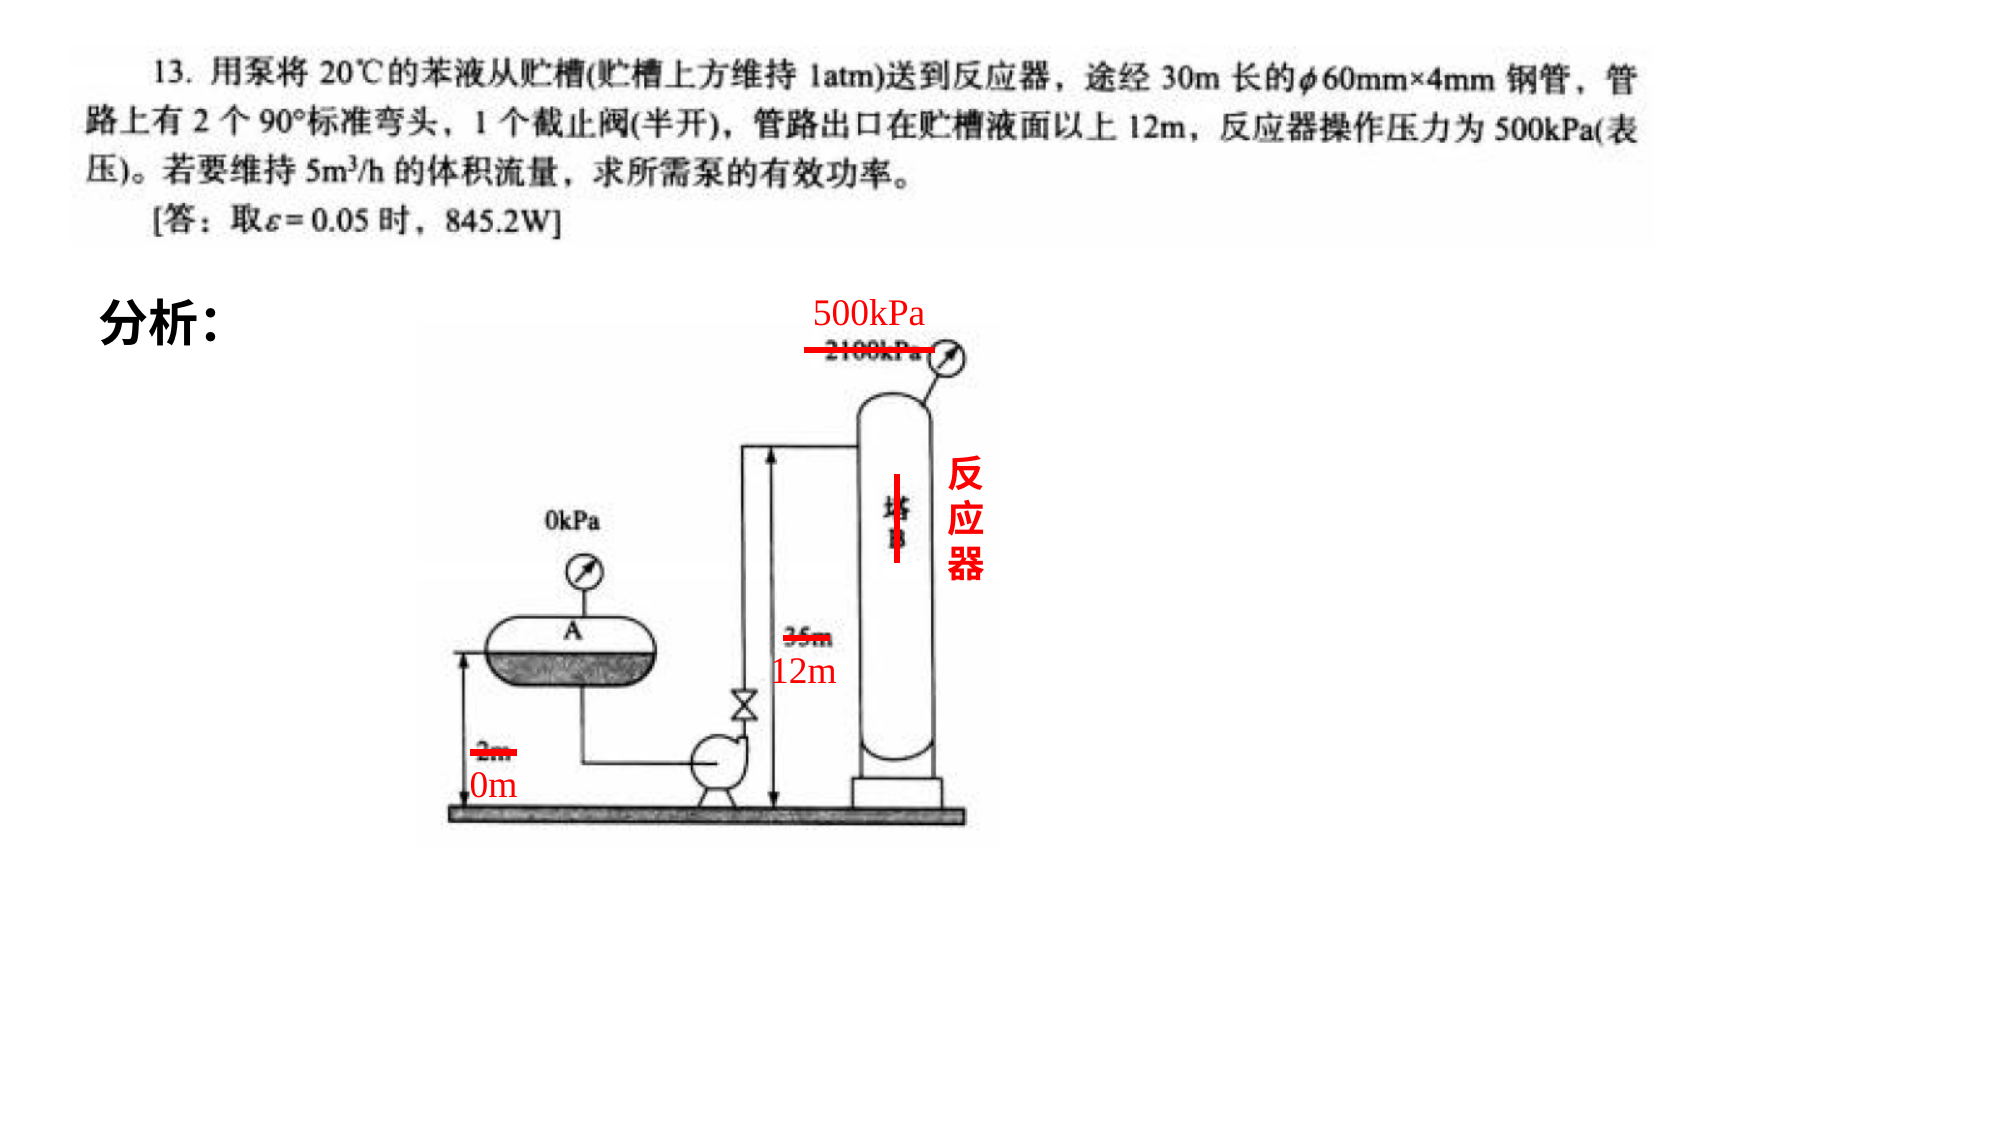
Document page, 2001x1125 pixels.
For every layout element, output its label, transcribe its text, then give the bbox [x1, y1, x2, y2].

picture [70, 45, 1654, 247]
picture [417, 322, 1001, 848]
text_box 500kPa [798, 280, 941, 322]
text_box 分析： [84, 284, 264, 360]
